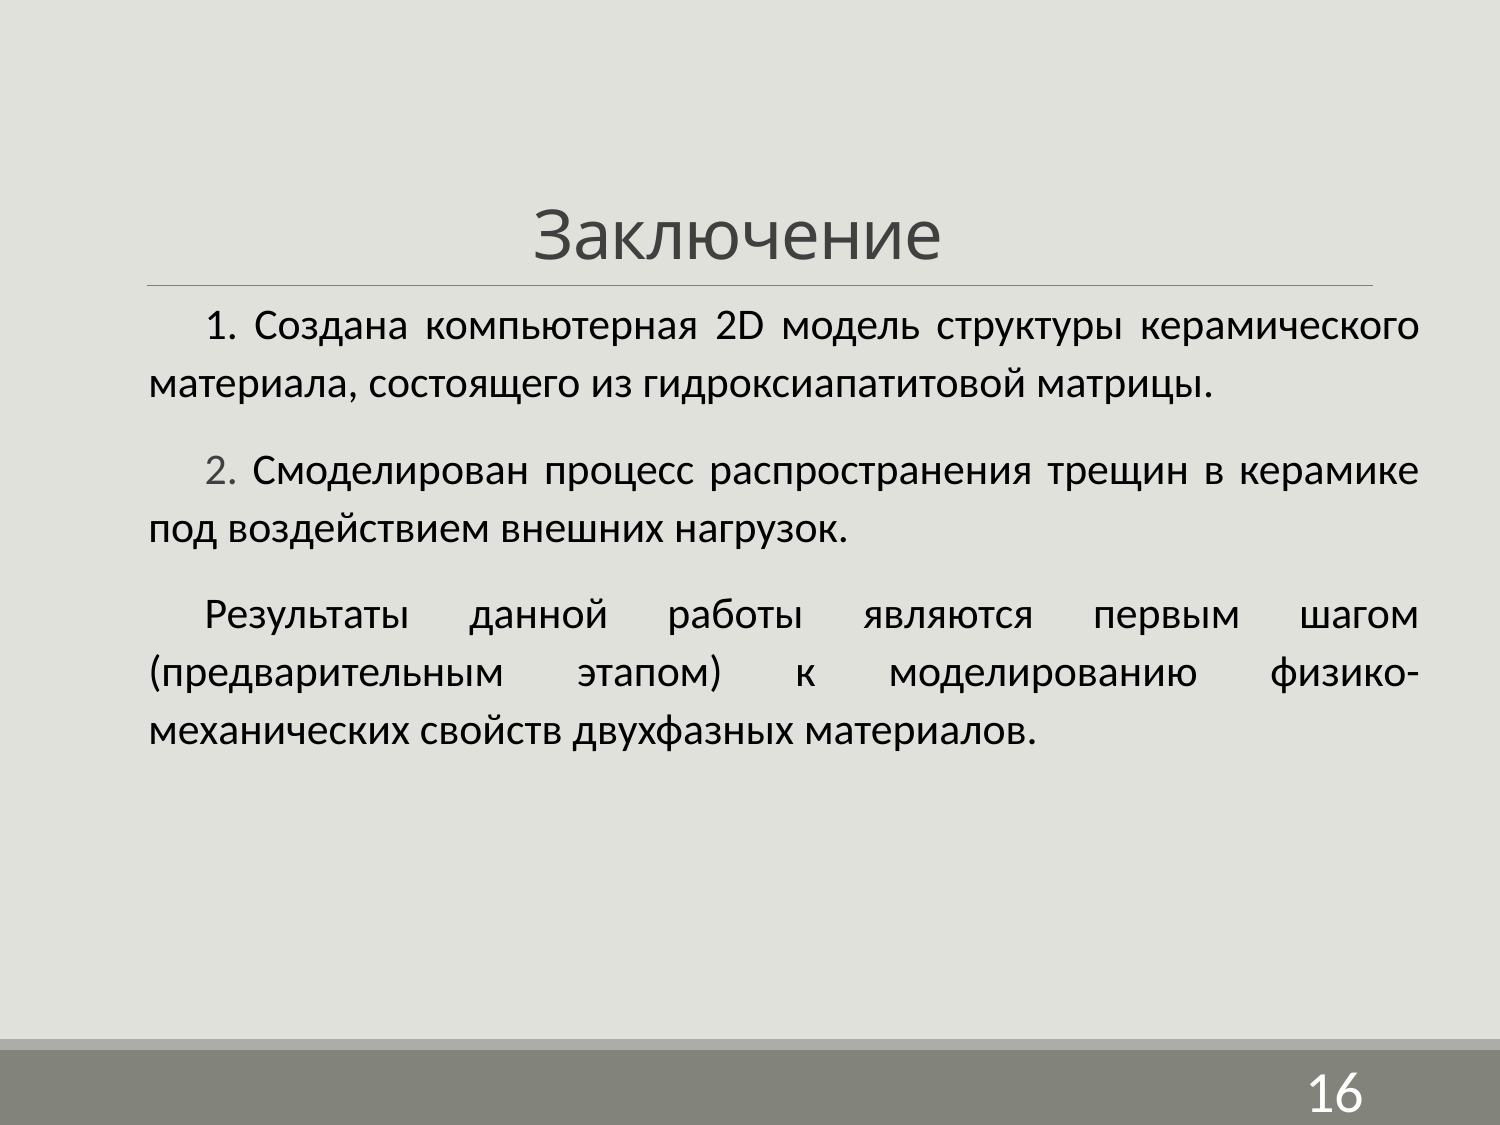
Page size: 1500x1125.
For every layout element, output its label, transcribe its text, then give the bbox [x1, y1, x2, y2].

title Заключение [101, 161, 1376, 282]
list 1. Создана компьютерная 2D модель структуры керамического материала, состоящего из гидроксиапатитовой матрицы. 2. Смоделирован процесс распространения трещин в керамике под воздействием внешних нагрузок. Результаты данной работы являются первым шагом (предварительным этапом) к моделированию физико-механических свойств двухфазных материалов. [87, 283, 1421, 919]
slide_number 16 [1218, 1059, 1380, 1120]
